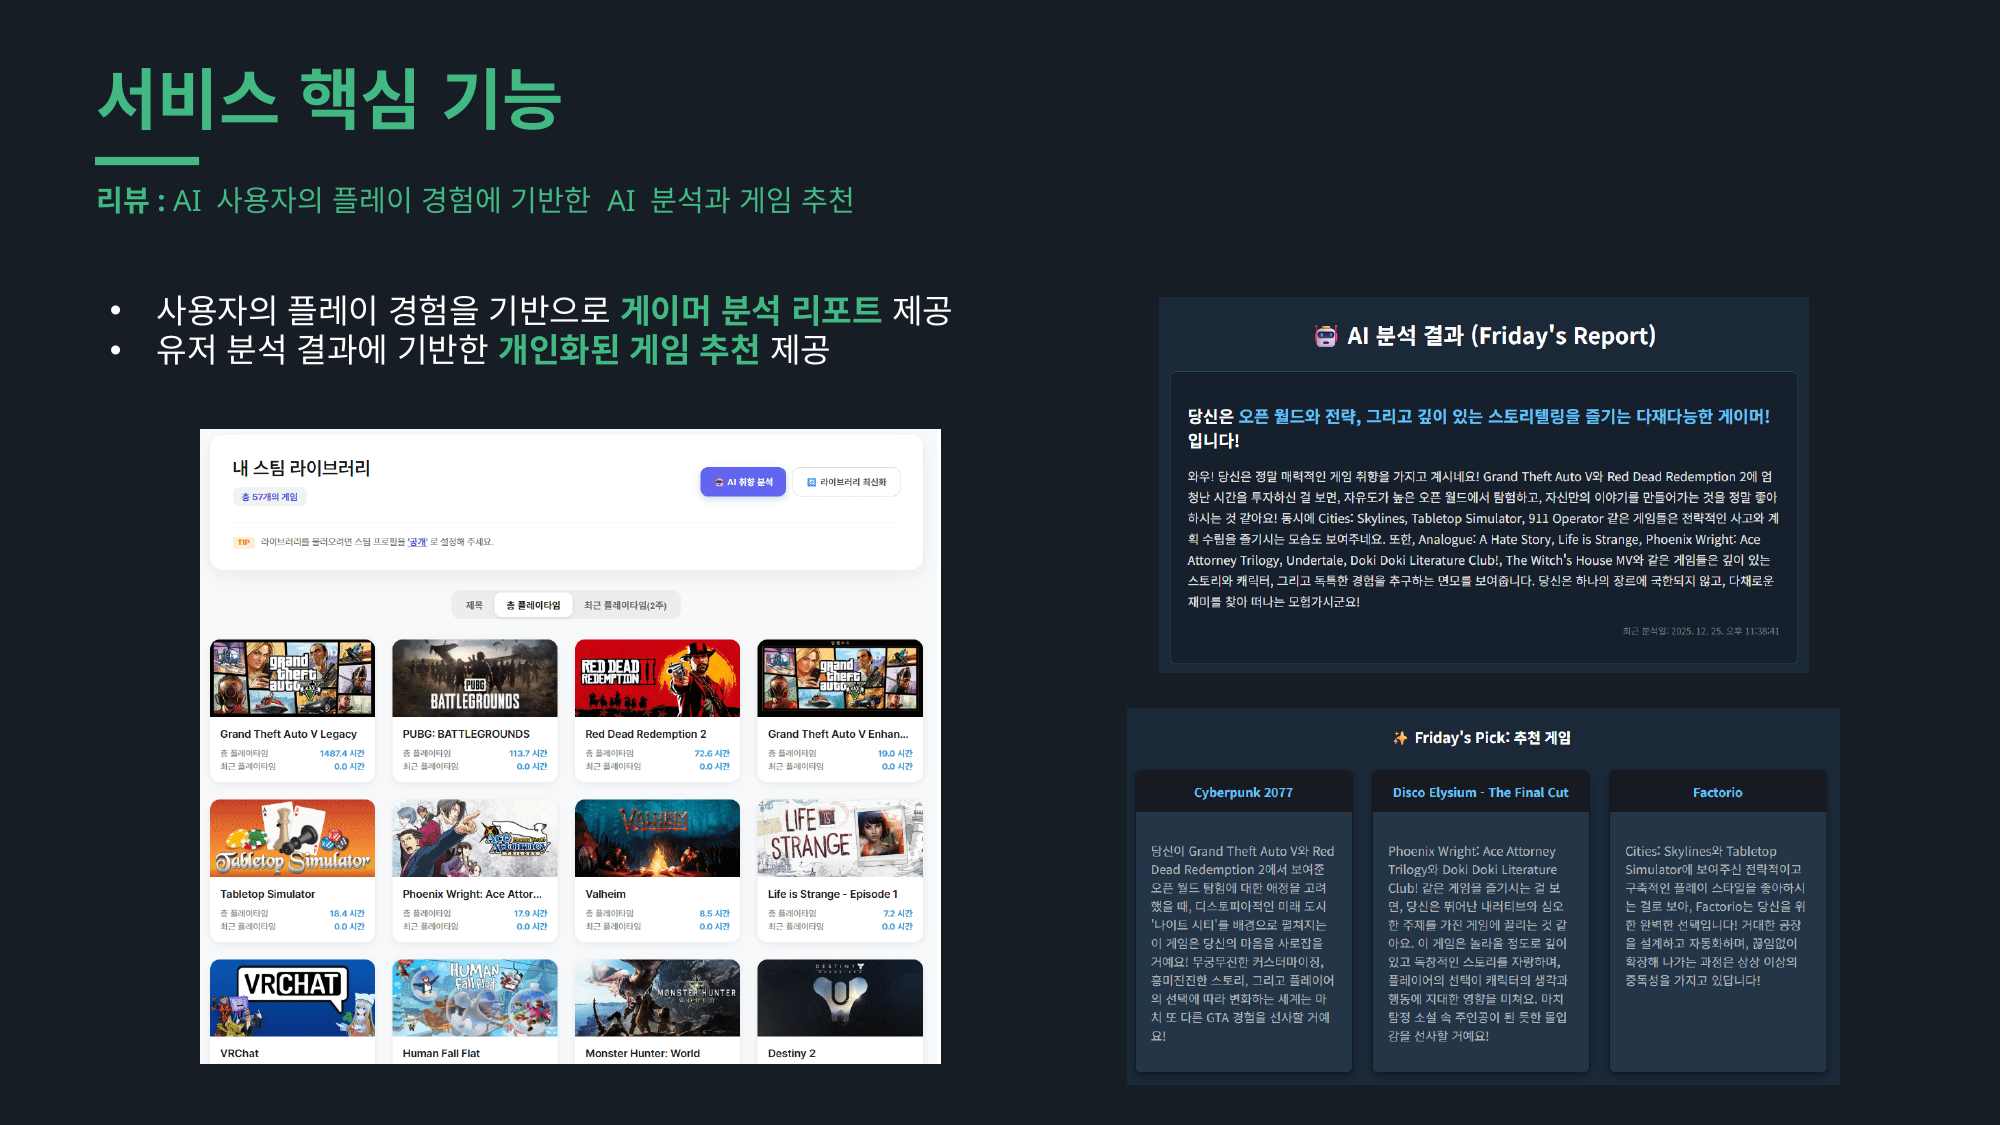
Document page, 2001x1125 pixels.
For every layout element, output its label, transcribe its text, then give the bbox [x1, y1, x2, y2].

text_box 리뷰: AI 사용자의 플레이 경험에 기반한 AI 분석과 게임 추천 [81, 175, 910, 225]
picture [1159, 297, 1809, 673]
picture [200, 429, 941, 1064]
picture [1127, 708, 1840, 1085]
text_box 사용자의 플레이 경험을 기반으로 게이머 분석 리포트 제공 유저 분석 결과에 기반한 개인화된 게임 추천 제공 [95, 282, 996, 377]
text_box [94, 156, 200, 166]
text_box 서비스 핵심 기능 [81, 50, 733, 145]
